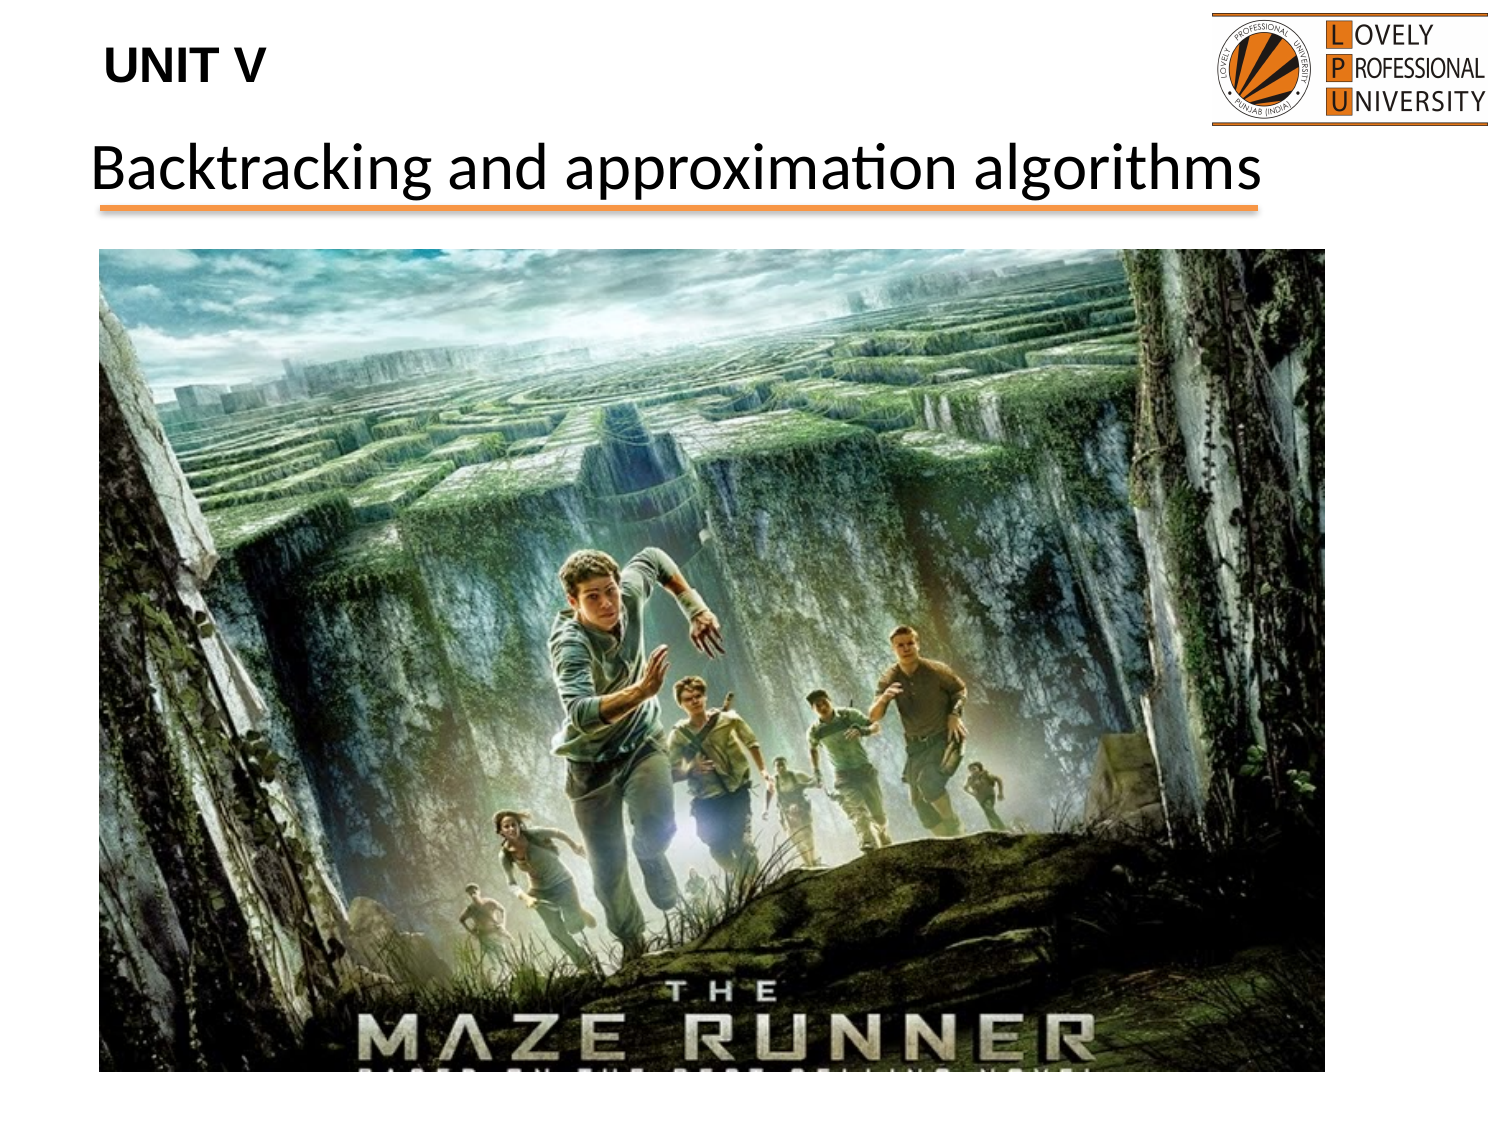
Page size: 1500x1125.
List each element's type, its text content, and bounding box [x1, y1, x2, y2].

picture [99, 249, 1326, 1073]
text_box UNIT V [88, 24, 282, 100]
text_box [1212, 13, 1488, 126]
title Backtracking and approximation algorithms [74, 87, 1426, 238]
